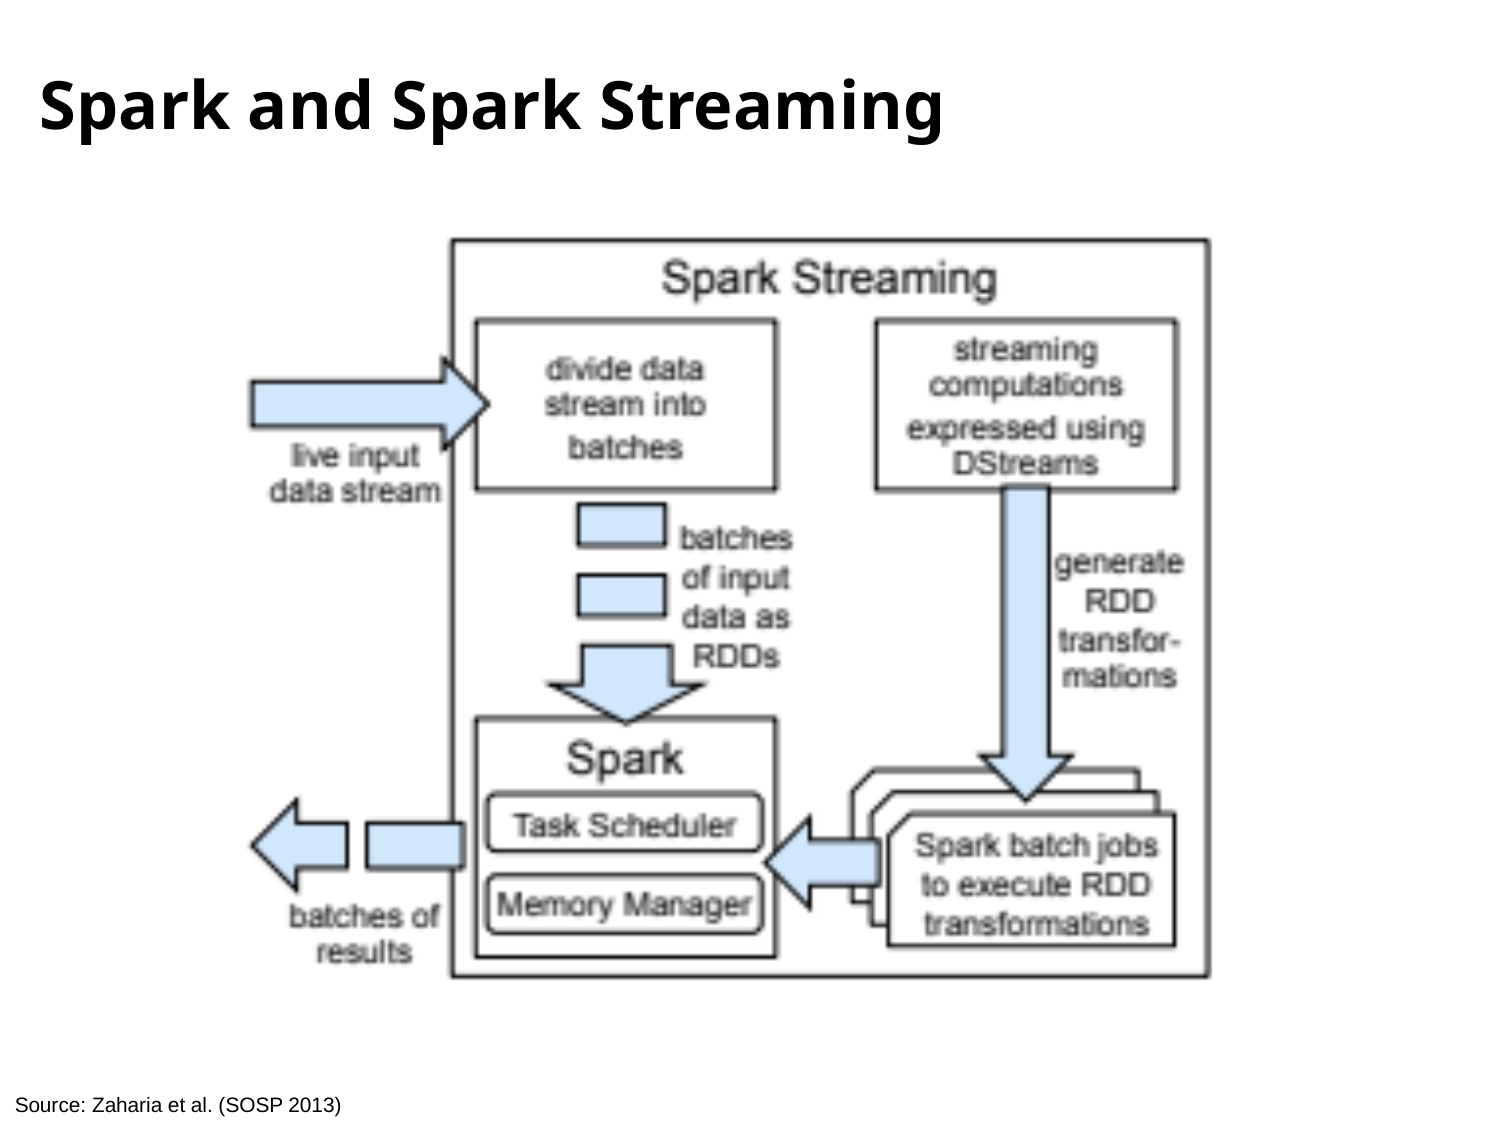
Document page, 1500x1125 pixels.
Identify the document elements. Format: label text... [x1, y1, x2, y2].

picture [233, 220, 1213, 988]
text_box Source: Zaharia et al. (SOSP 2013) [0, 1084, 663, 1125]
title Spark and Spark Streaming [24, 18, 1451, 188]
